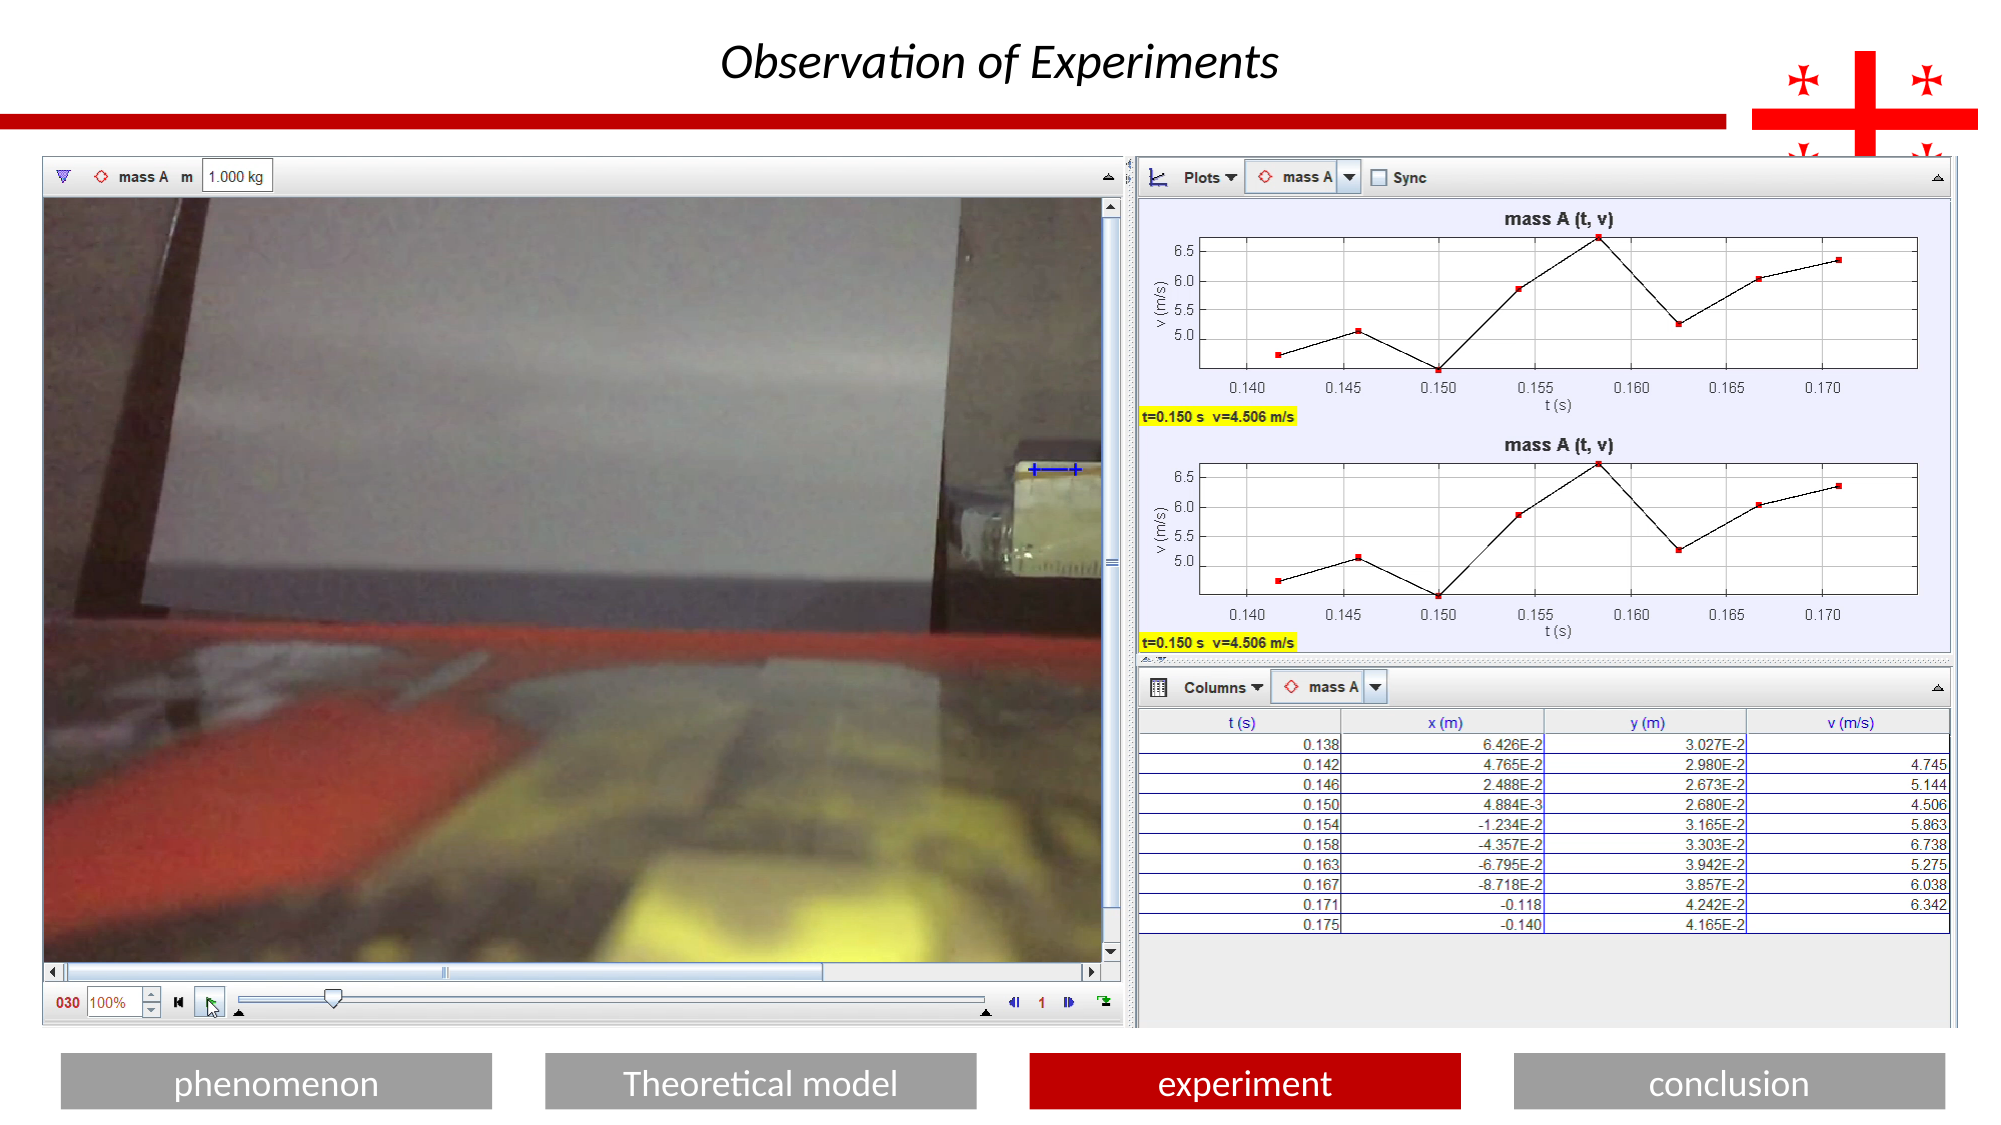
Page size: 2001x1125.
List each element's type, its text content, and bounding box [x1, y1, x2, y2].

picture [1752, 51, 1978, 187]
text_box Observation of Experiments [597, 21, 1403, 96]
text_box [41, 155, 1959, 1029]
